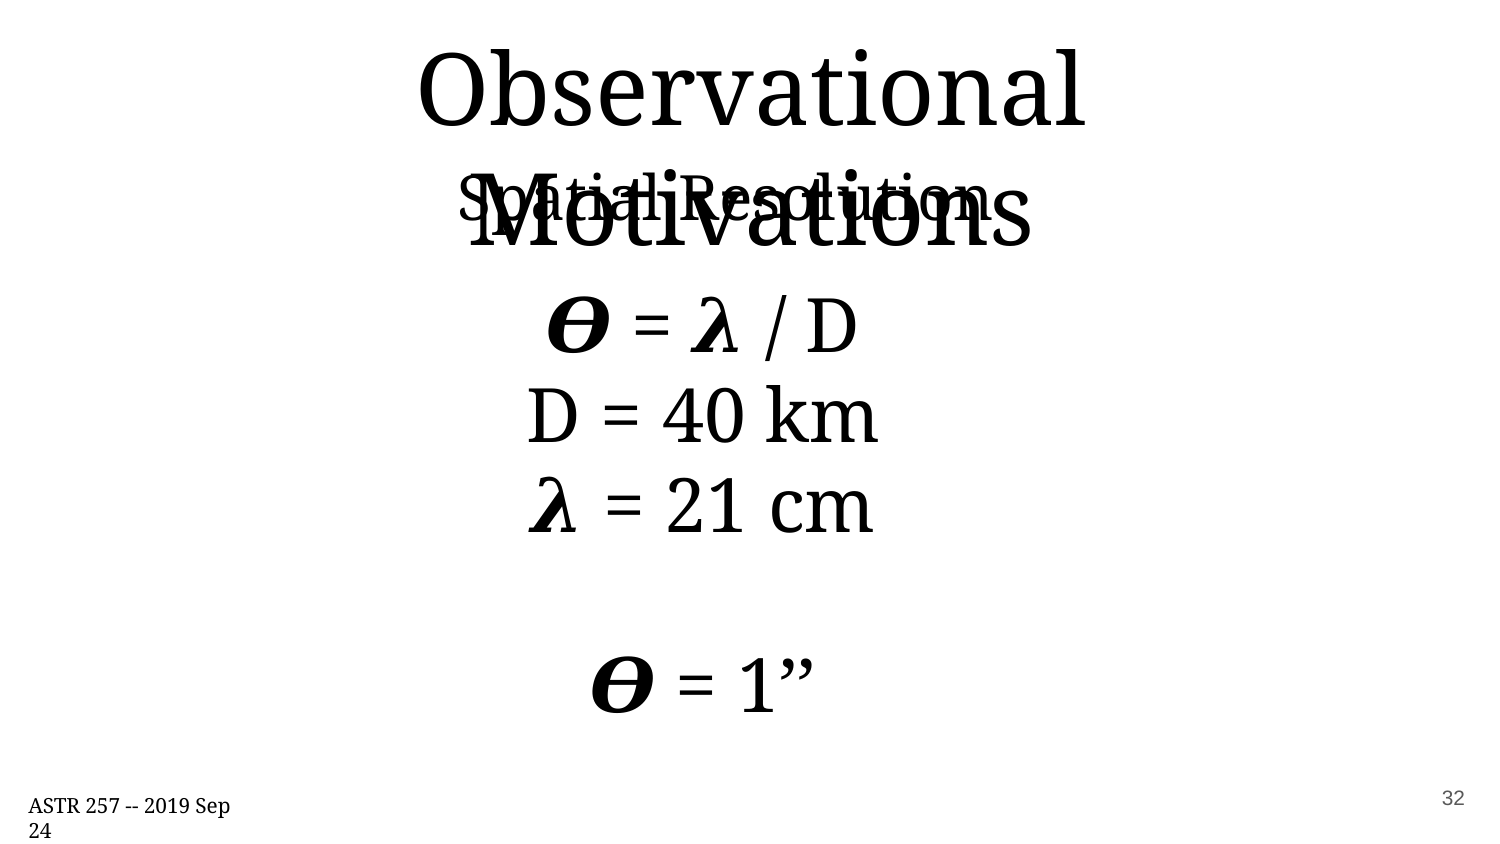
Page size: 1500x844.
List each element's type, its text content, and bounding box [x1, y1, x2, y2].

slide_number ‹#› [1389, 764, 1480, 830]
text_box 𝜭 = 𝝀 / D D = 40 km 𝝀 = 21 cm 𝜭 = 1’’ [316, 262, 1091, 770]
text_box Observational Motivations [127, 10, 1376, 148]
text_box Spatial Resolution [428, 143, 1024, 229]
